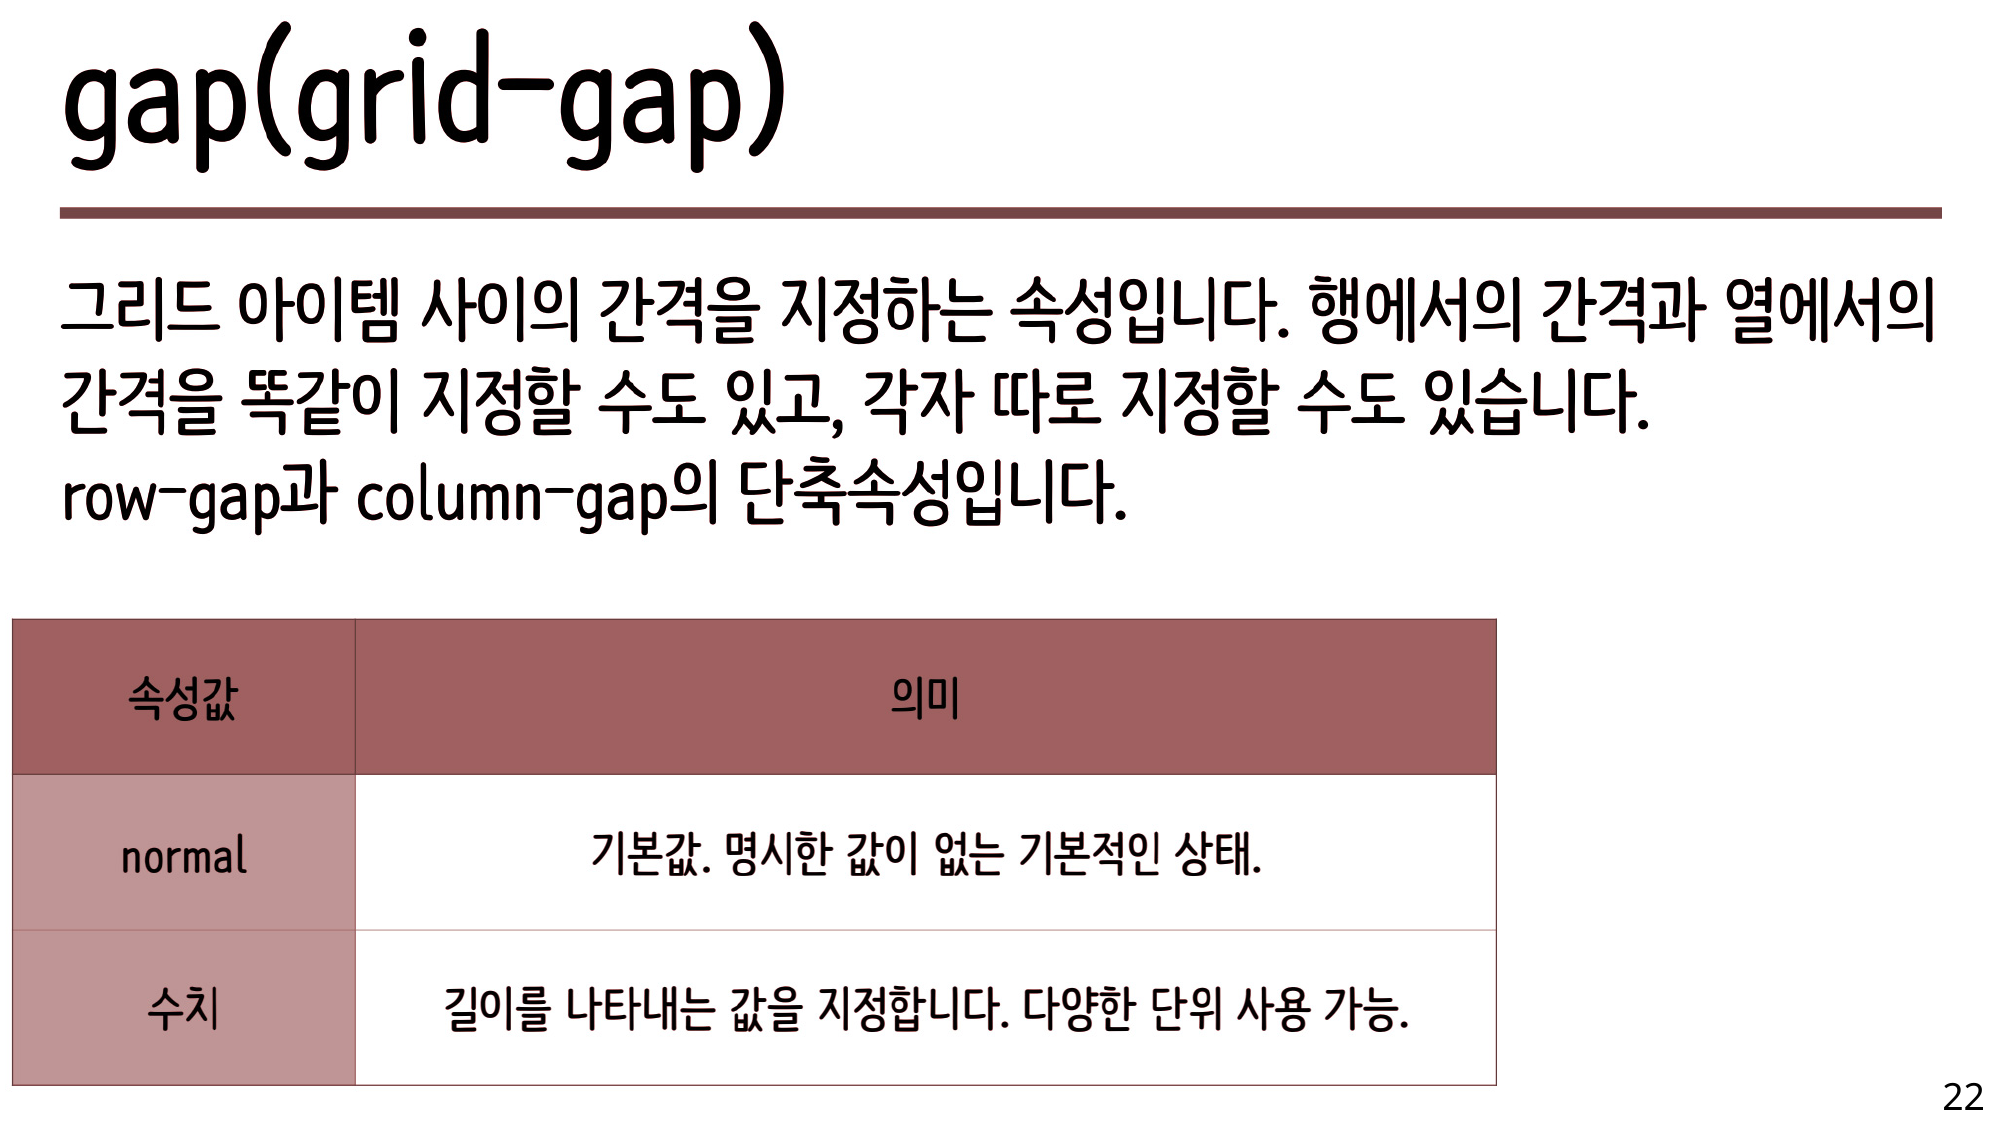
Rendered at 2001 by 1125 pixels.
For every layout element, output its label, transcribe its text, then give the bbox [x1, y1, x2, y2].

slide_number 22 [1550, 1065, 2000, 1125]
picture [4, 0, 1942, 1095]
